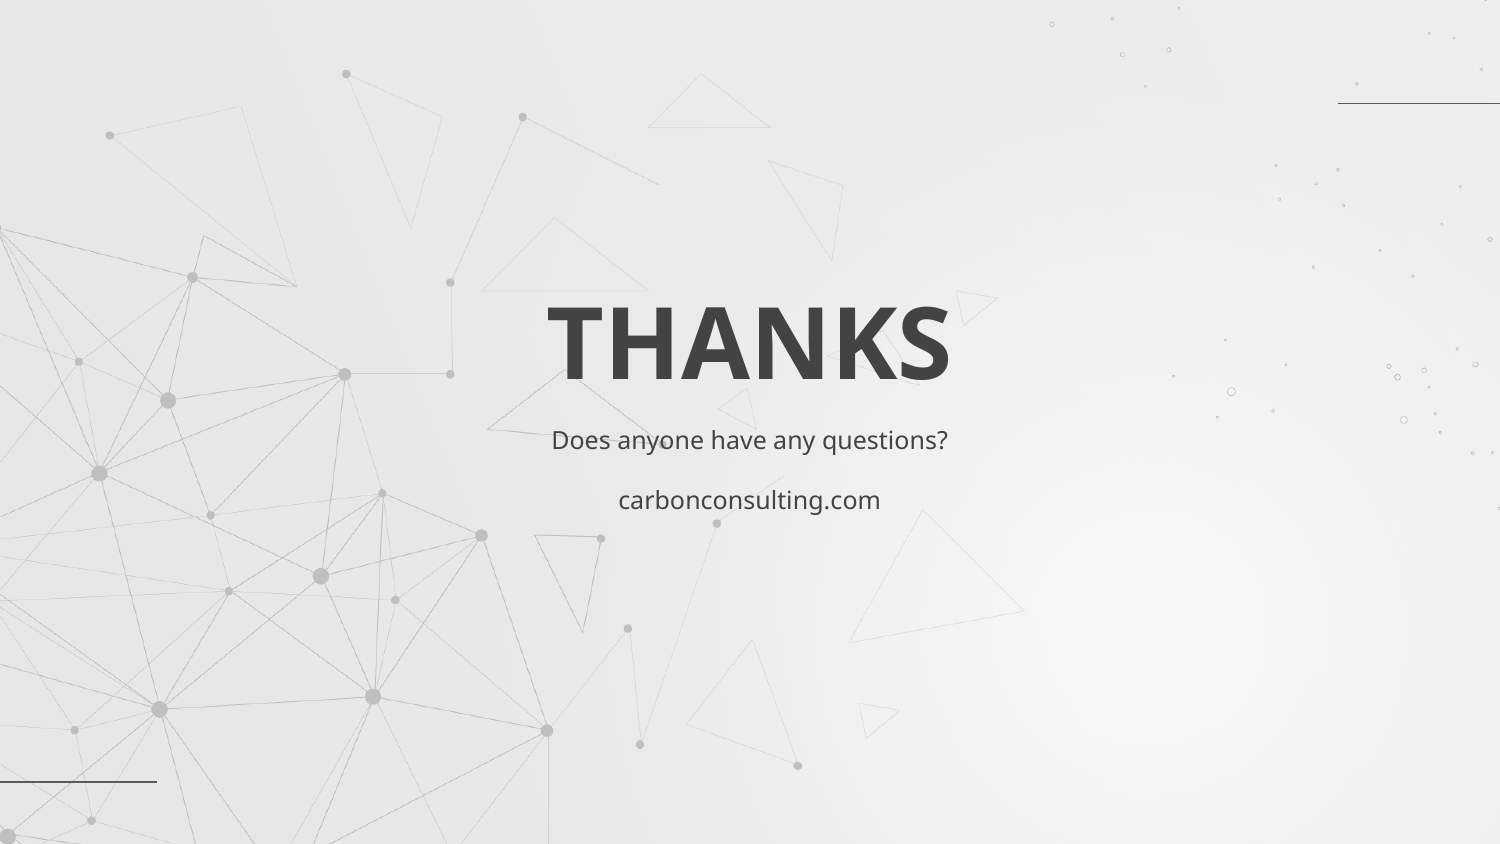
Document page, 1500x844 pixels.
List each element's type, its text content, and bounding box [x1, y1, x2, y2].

subtitle Does anyone have any questions? carbonconsulting.com [353, 415, 1147, 574]
title THANKS [323, 190, 1177, 415]
